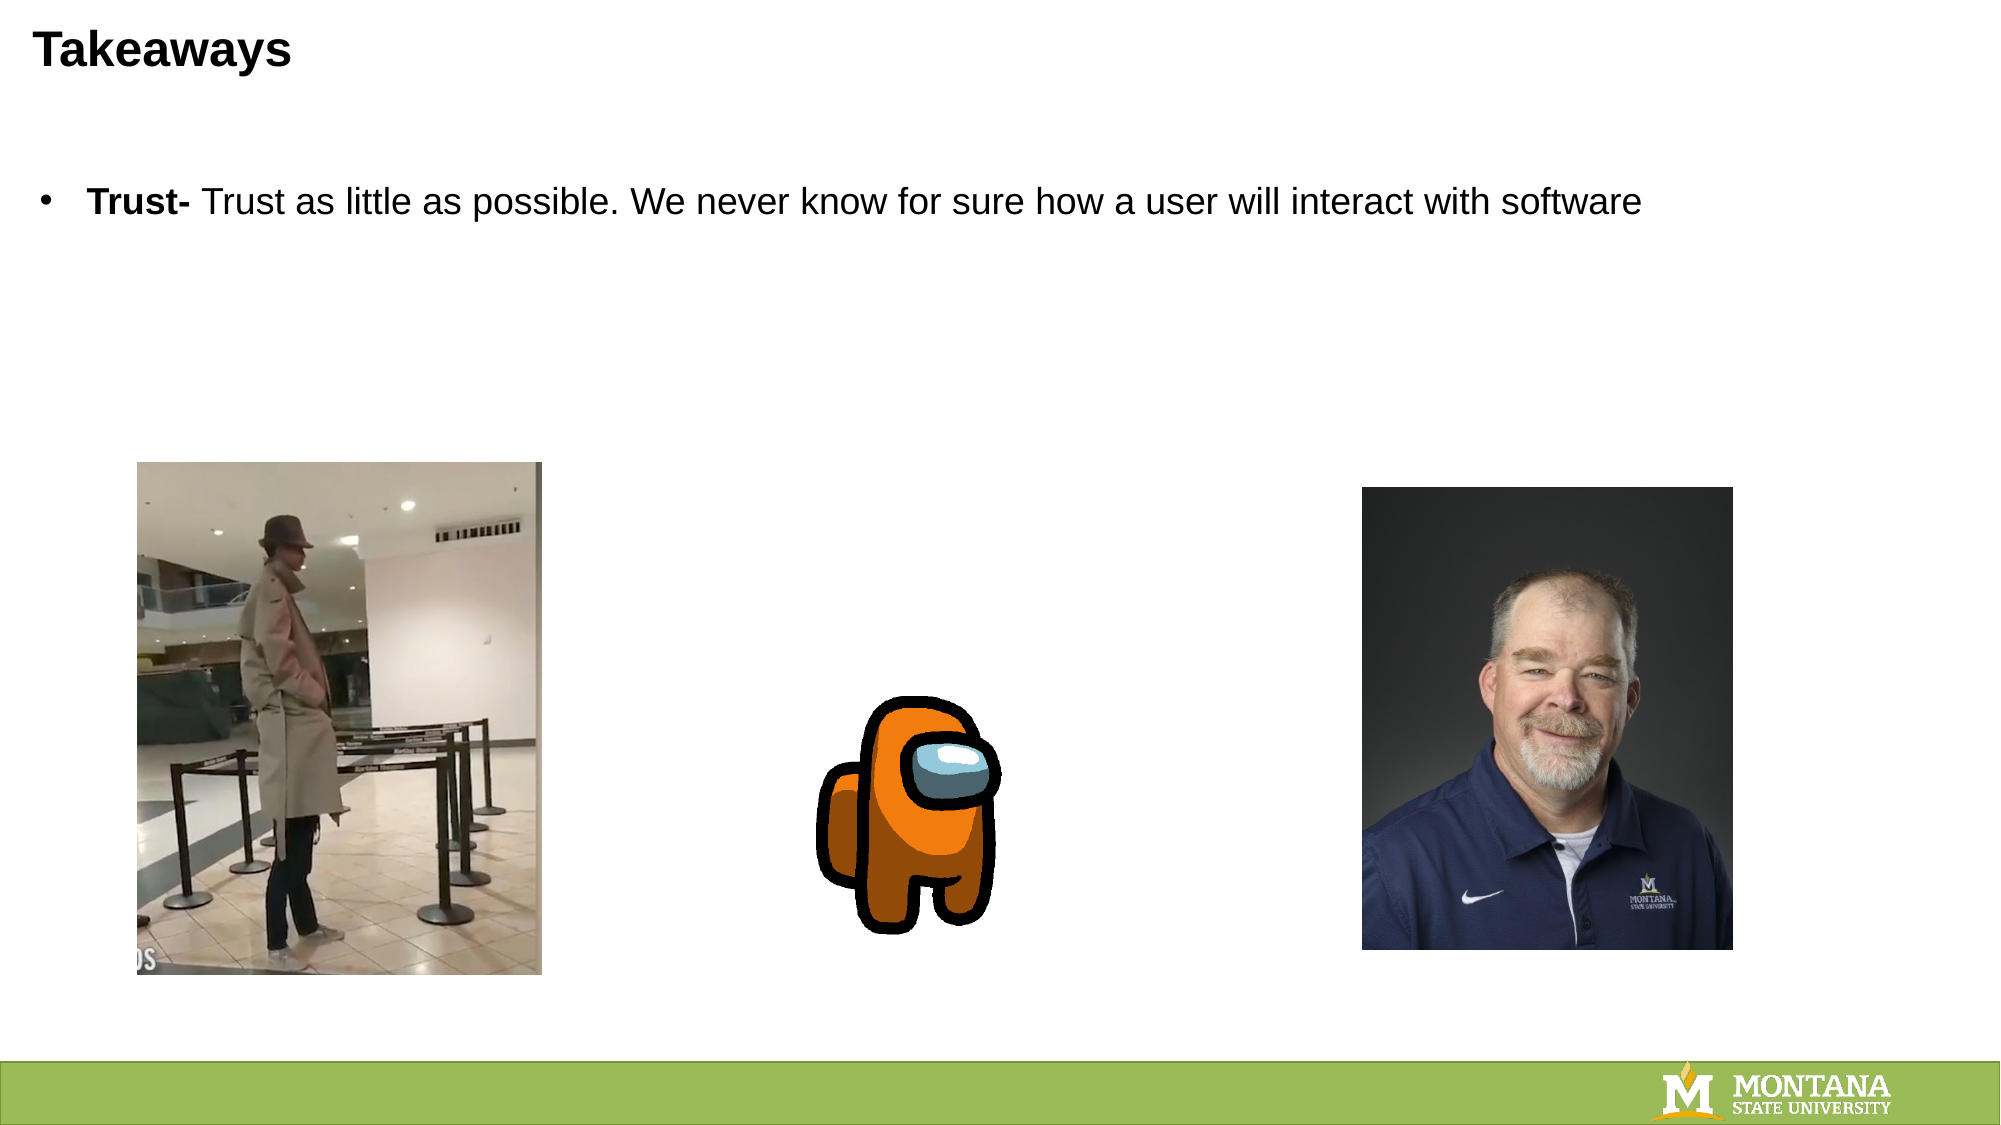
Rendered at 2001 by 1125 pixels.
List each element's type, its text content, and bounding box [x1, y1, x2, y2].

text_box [0, 1060, 1647, 1125]
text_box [1892, 1060, 2000, 1125]
picture [1649, 1060, 1892, 1122]
text_box Trust- Trust as little as possible. We never know for sure how a user will interact with software [24, 124, 1813, 230]
picture [1362, 487, 1733, 951]
text_box Takeaways [0, 8, 825, 84]
picture [137, 462, 542, 976]
picture [790, 673, 1048, 956]
